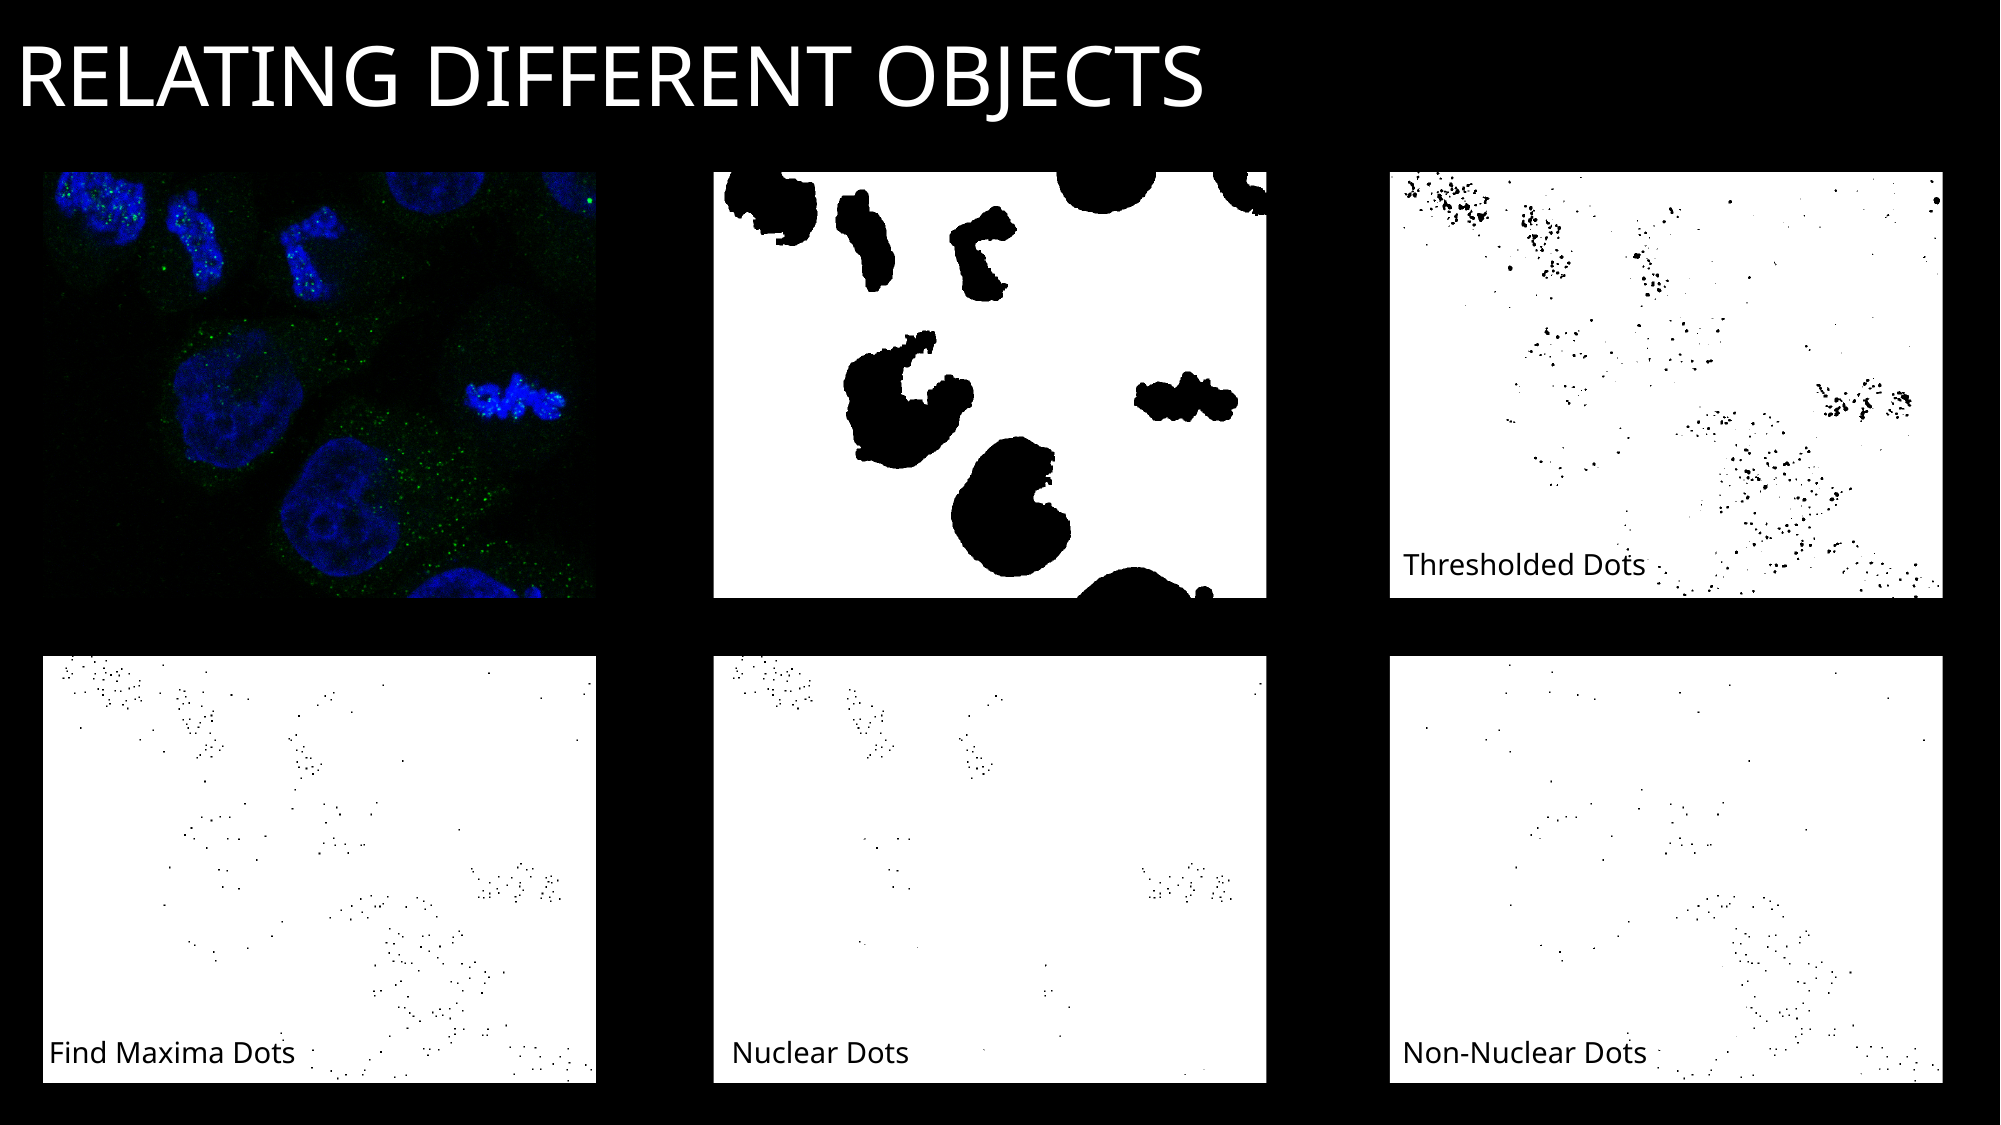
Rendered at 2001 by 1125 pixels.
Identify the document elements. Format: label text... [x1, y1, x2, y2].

picture [1389, 656, 1943, 1083]
picture [42, 656, 597, 1083]
picture [713, 656, 1267, 1083]
picture [42, 172, 597, 599]
title Relating different objects [0, 0, 1413, 161]
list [713, 172, 1267, 599]
picture [1389, 172, 1943, 599]
text_box Find Maxima Dots [34, 1026, 42, 1077]
